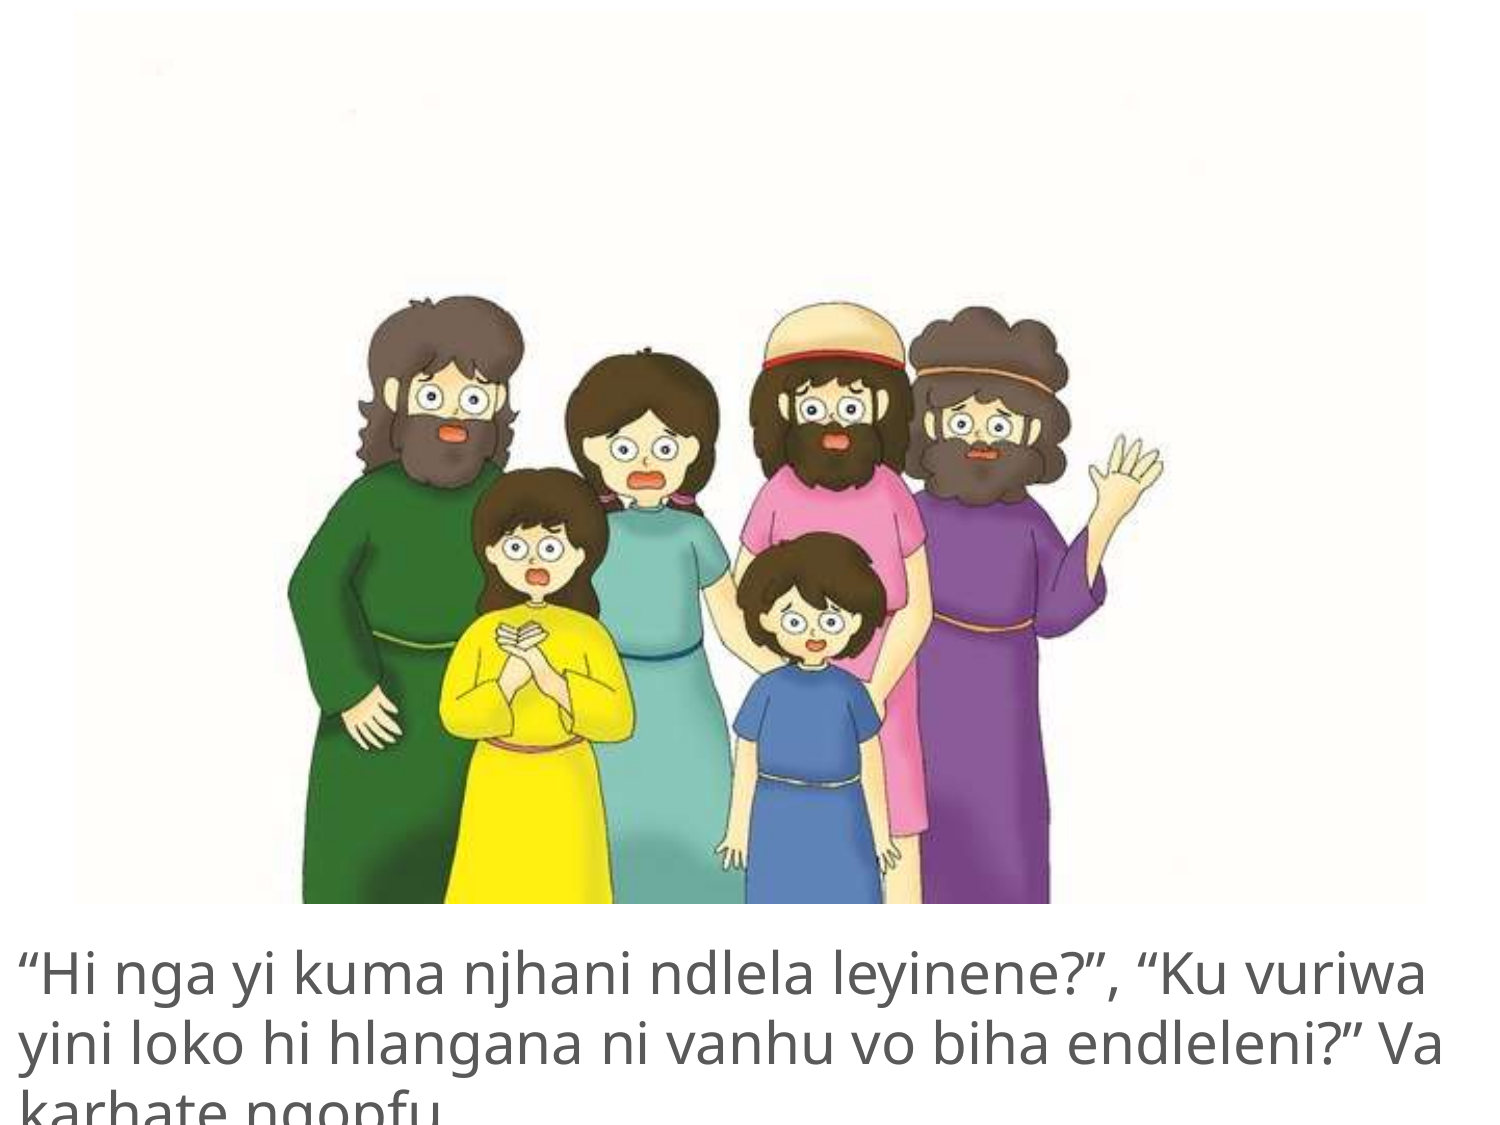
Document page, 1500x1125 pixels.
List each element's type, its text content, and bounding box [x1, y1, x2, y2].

picture [74, 10, 1426, 905]
text_box “Hi nga yi kuma njhani ndlela leyinene?”, “Ku vuriwa yini loko hi hlangana ni vanhu vo biha endleleni?” Va karhate ngopfu. [4, 928, 1475, 1125]
